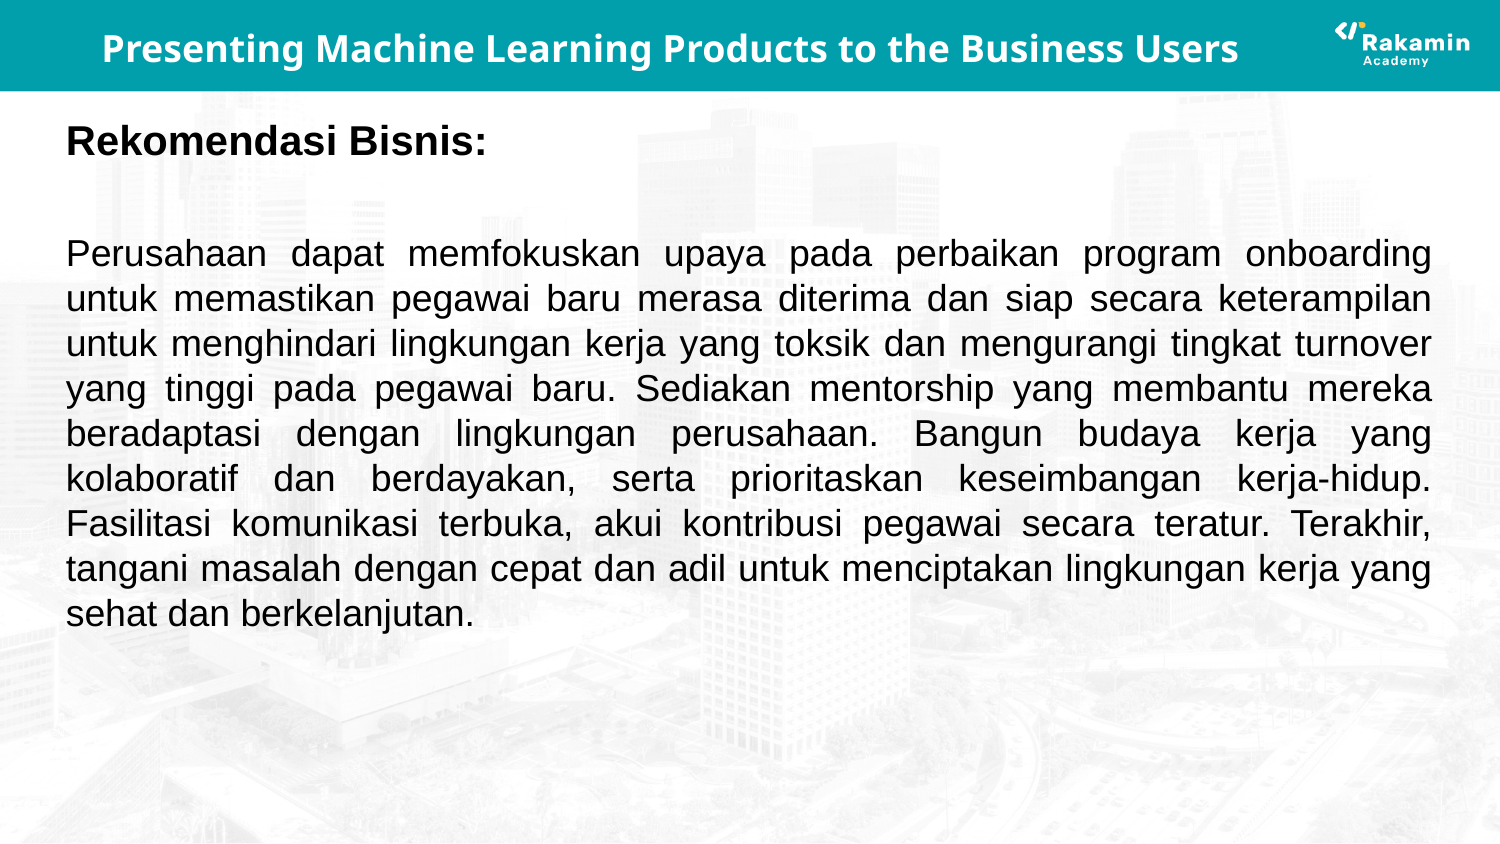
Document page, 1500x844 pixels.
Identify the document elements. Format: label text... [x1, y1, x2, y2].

text_box Perusahaan dapat memfokuskan upaya pada perbaikan program onboarding untuk memastikan pegawai baru merasa diterima dan siap secara keterampilan untuk menghindari lingkungan kerja yang toksik dan mengurangi tingkat turnover yang tinggi pada pegawai baru. Sediakan mentorship yang membantu mereka beradaptasi dengan lingkungan perusahaan. Bangun budaya kerja yang kolaboratif dan berdayakan, serta prioritaskan keseimbangan kerja-hidup. Fasilitasi komunikasi terbuka, akui kontribusi pegawai secara teratur. Terakhir, tangani masalah dengan cepat dan adil untuk menciptakan lingkungan kerja yang sehat dan berkelanjutan. [51, 176, 1447, 642]
text_box Rekomendasi Bisnis: [51, 106, 1447, 171]
title Presenting Machine Learning Products to the Business Users [0, 10, 1342, 81]
picture [0, 0, 1500, 844]
